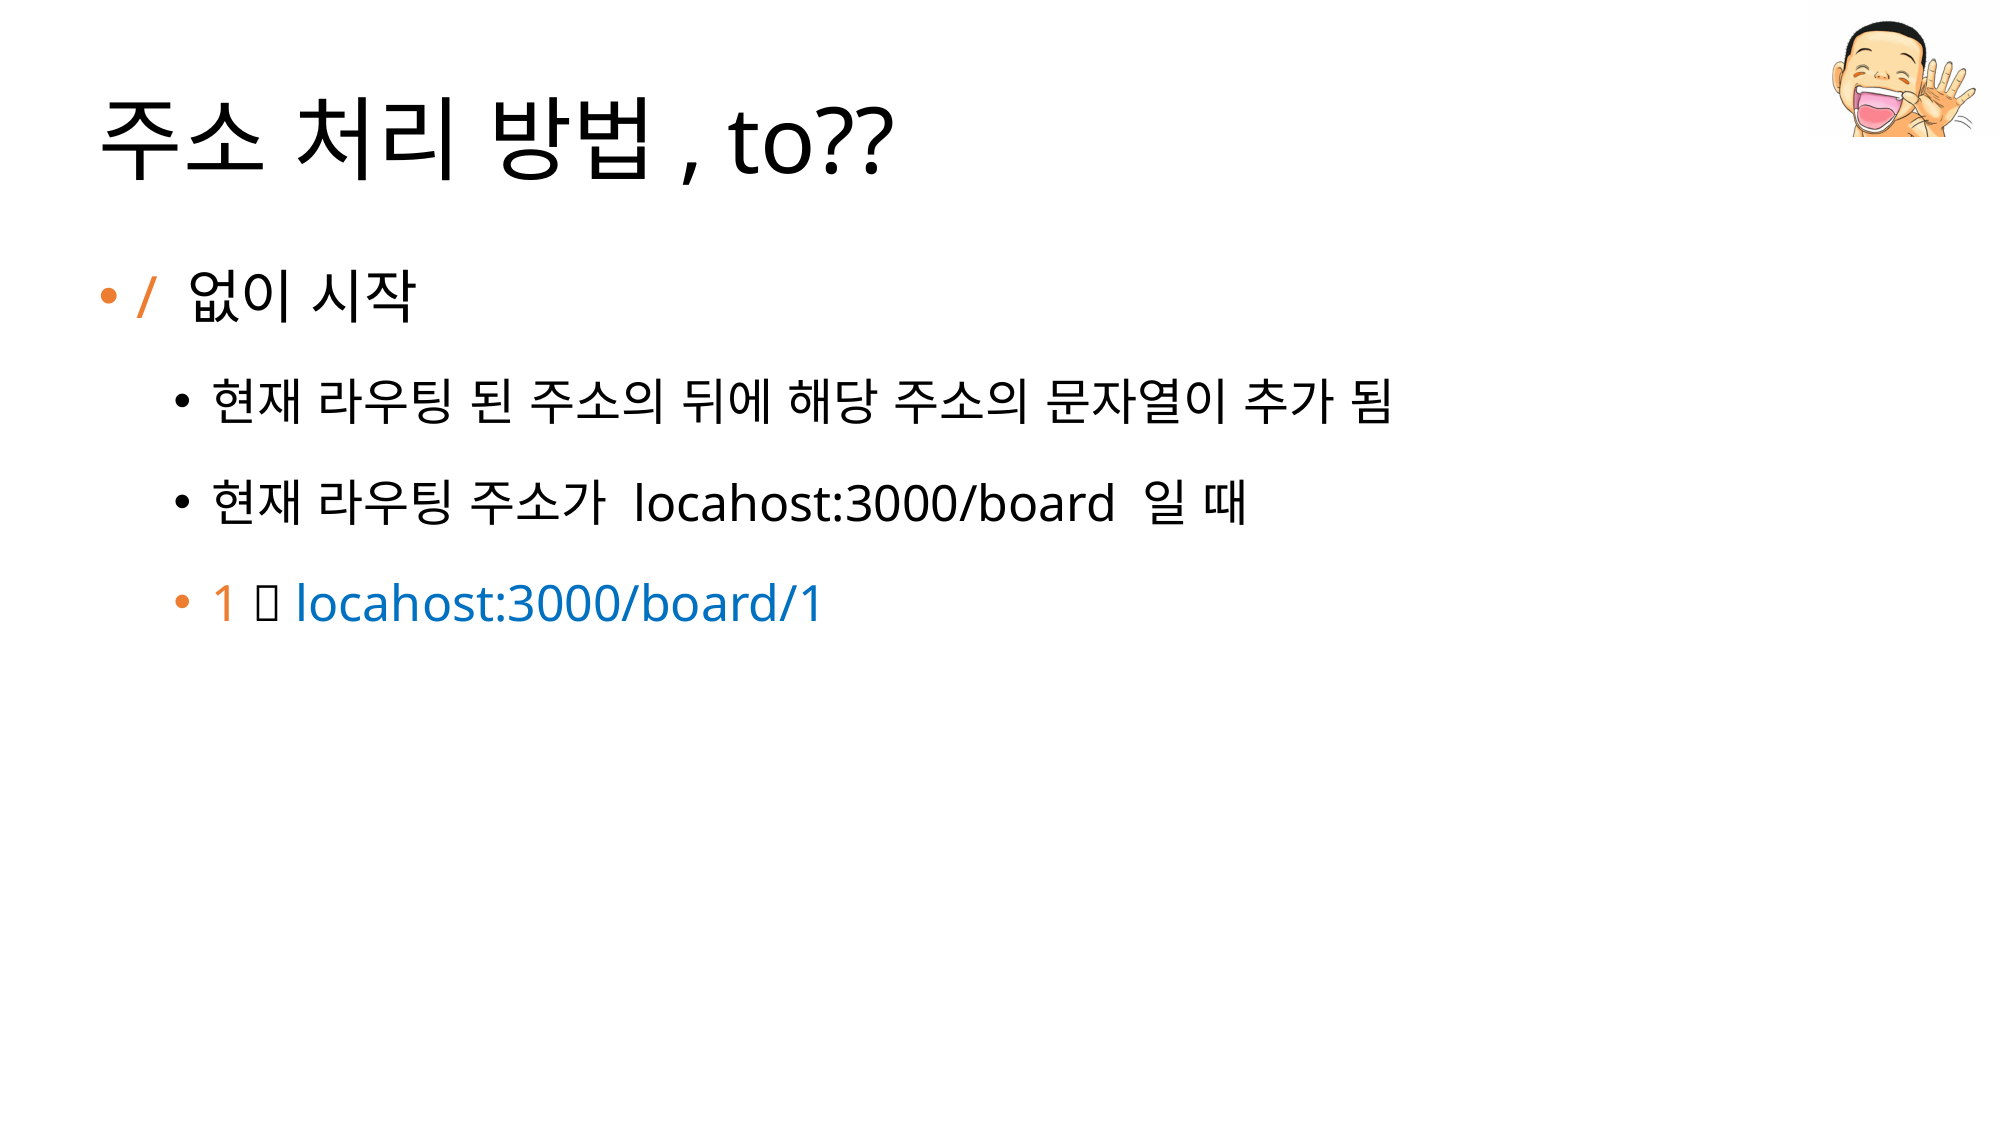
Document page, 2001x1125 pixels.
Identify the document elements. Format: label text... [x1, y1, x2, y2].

title 주소 처리 방법, to?? [83, 0, 1931, 217]
list / 없이 시작 현재 라우팅 된 주소의 뒤에 해당 주소의 문자열이 추가 됨 현재 라우팅 주소가 locahost:3000/board 일 때 1  locahost:3000/board/1 [83, 217, 1931, 1125]
picture [1931, 0, 2000, 137]
